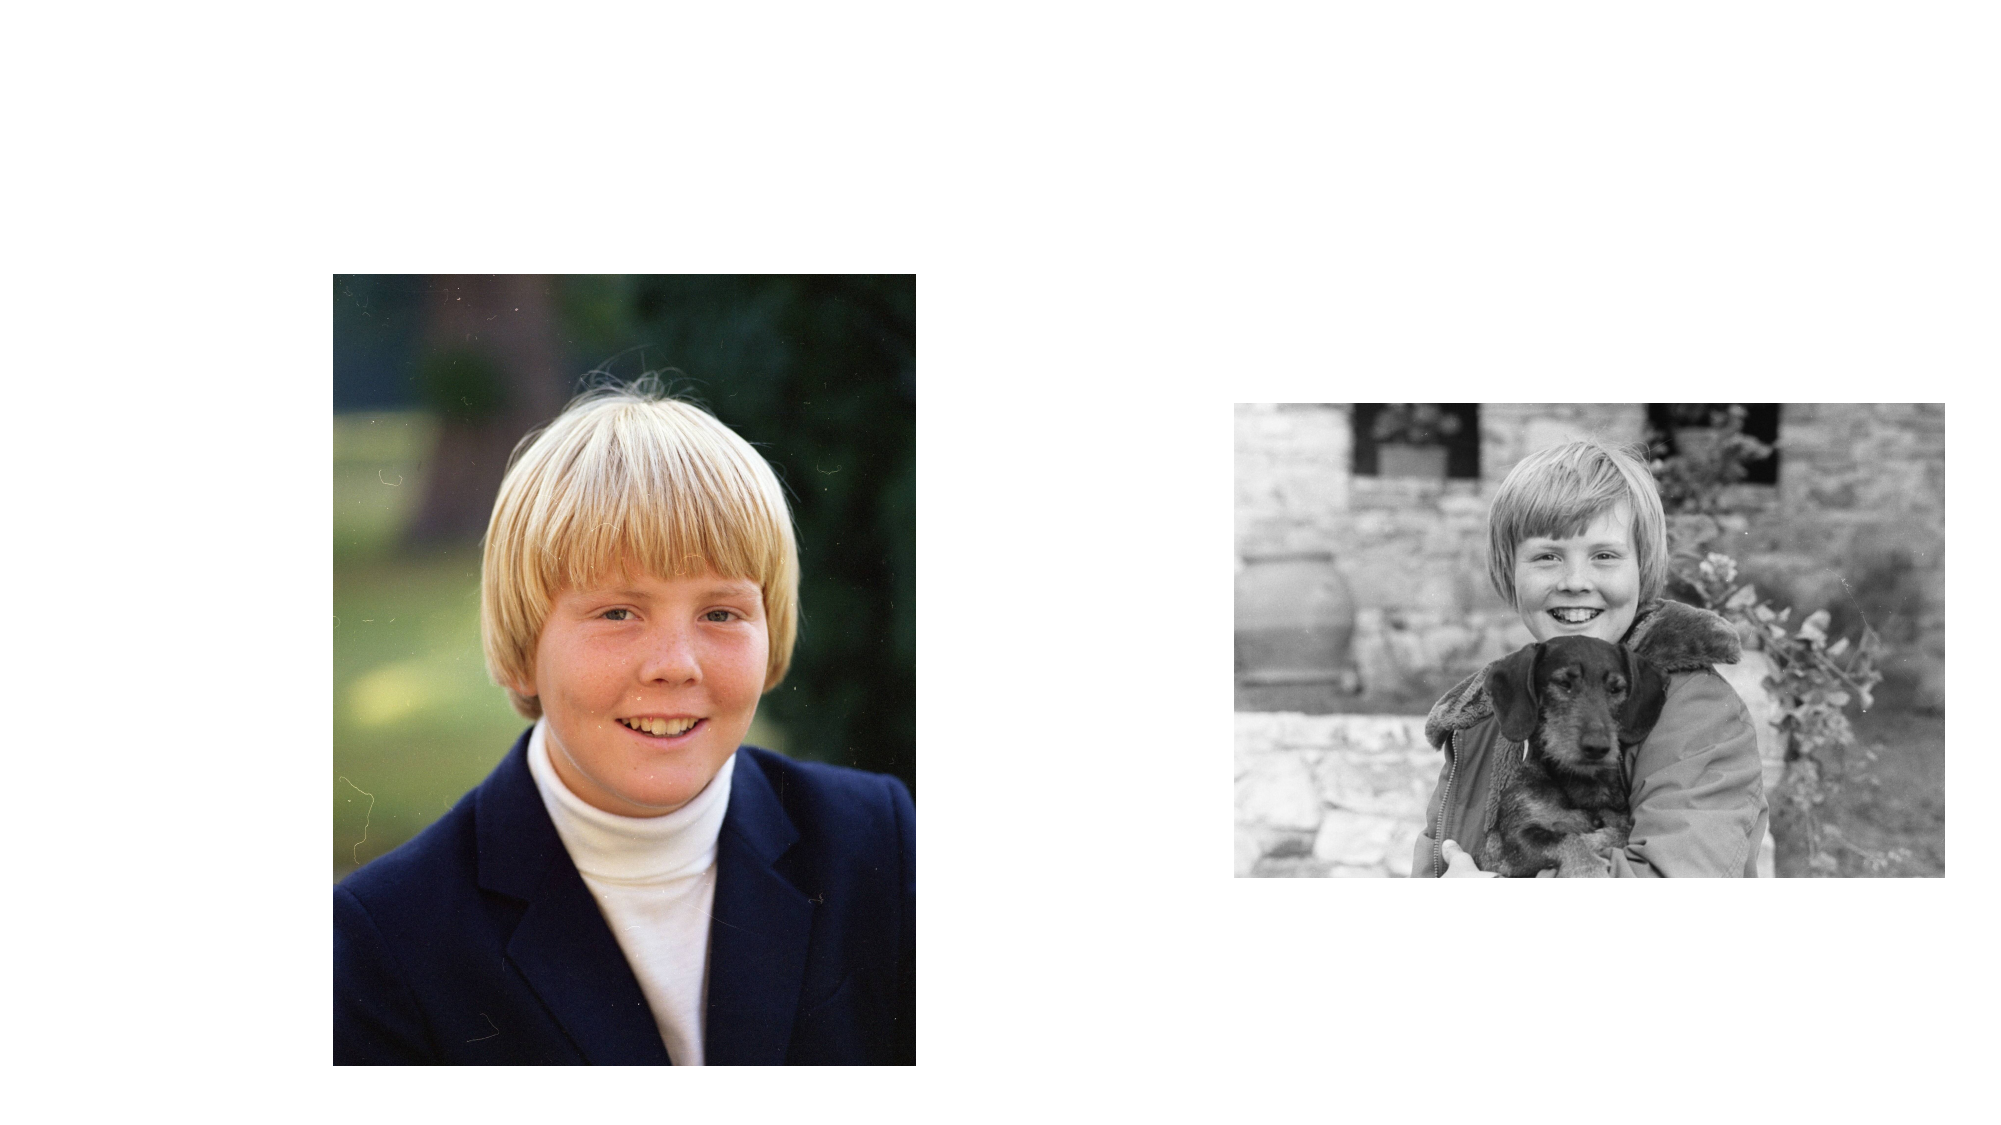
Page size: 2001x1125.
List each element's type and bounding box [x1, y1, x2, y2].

picture [1233, 403, 1945, 879]
picture [333, 274, 916, 1066]
